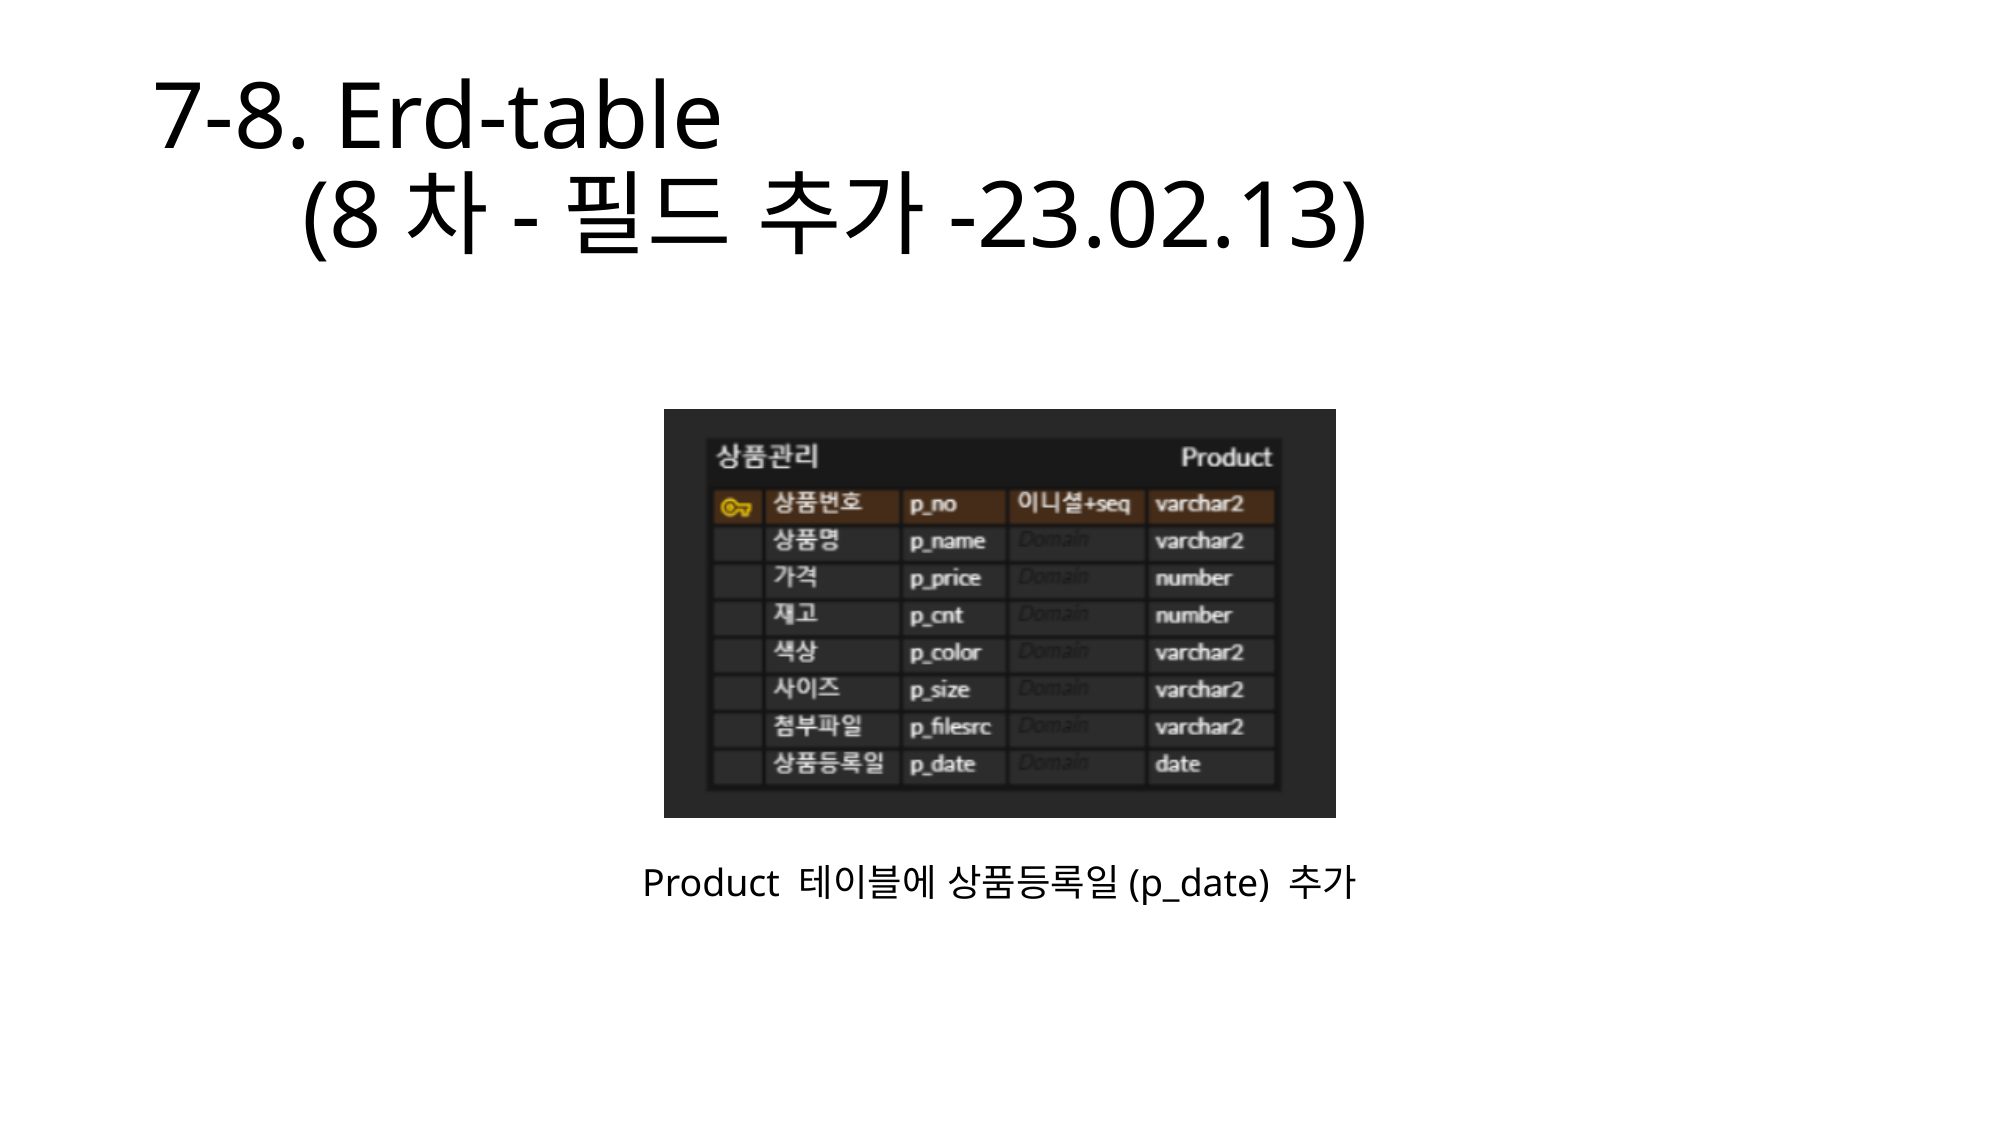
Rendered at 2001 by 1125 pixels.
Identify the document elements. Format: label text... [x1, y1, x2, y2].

picture [663, 409, 1336, 818]
text_box Product 테이블에 상품등록일(p_date) 추가 [627, 851, 1373, 912]
title 7-8. Erd-table (8차-필드 추가-23.02.13) [137, 59, 1863, 278]
